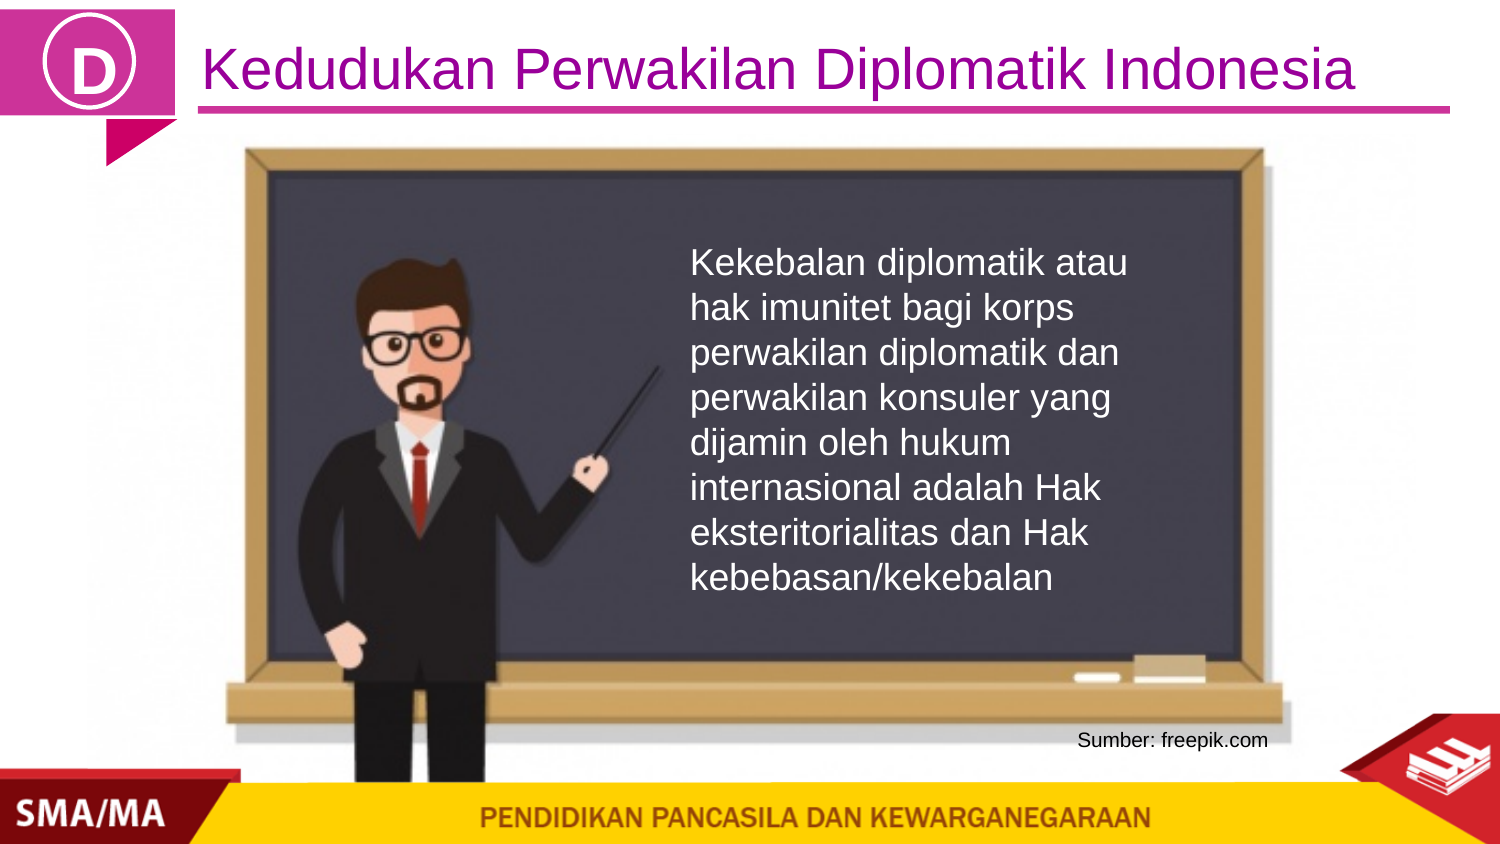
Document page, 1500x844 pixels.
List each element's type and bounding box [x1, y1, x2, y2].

picture [0, 708, 1500, 844]
text_box [0, 9, 1489, 167]
text_box [87, 175, 1416, 707]
